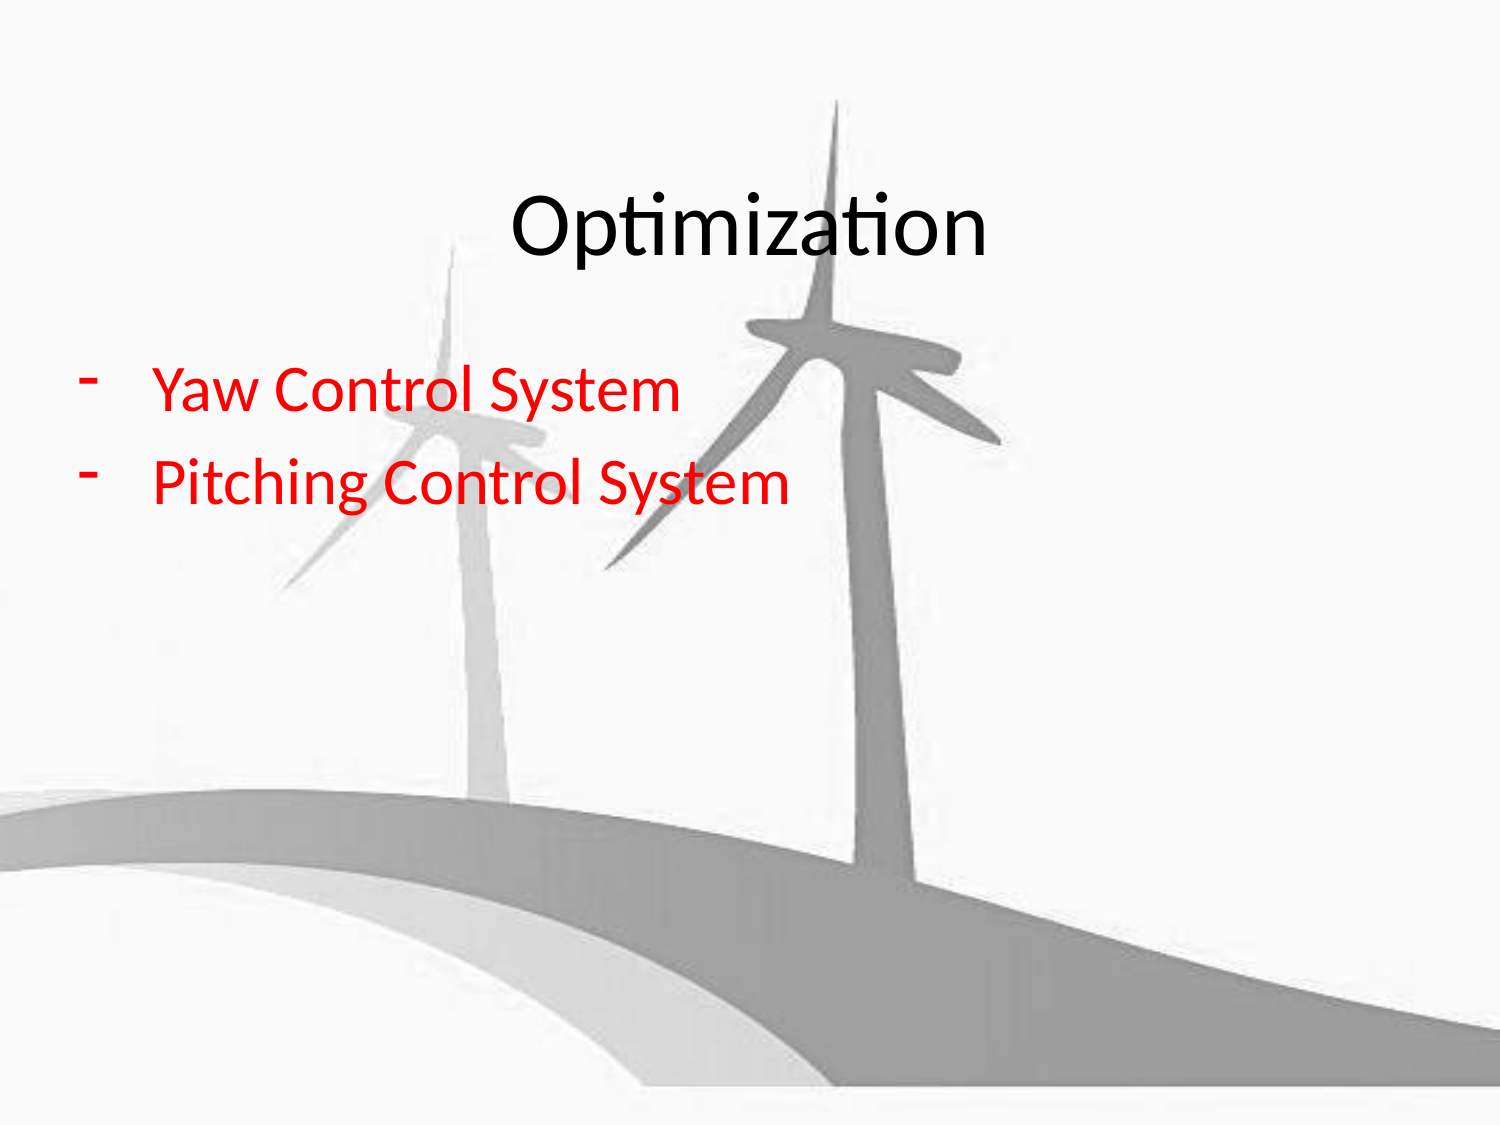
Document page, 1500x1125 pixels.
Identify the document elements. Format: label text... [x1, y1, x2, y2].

title Optimization [112, 75, 1388, 337]
subtitle Yaw Control System Pitching Control System [62, 337, 1463, 1050]
picture [0, 0, 1500, 1125]
